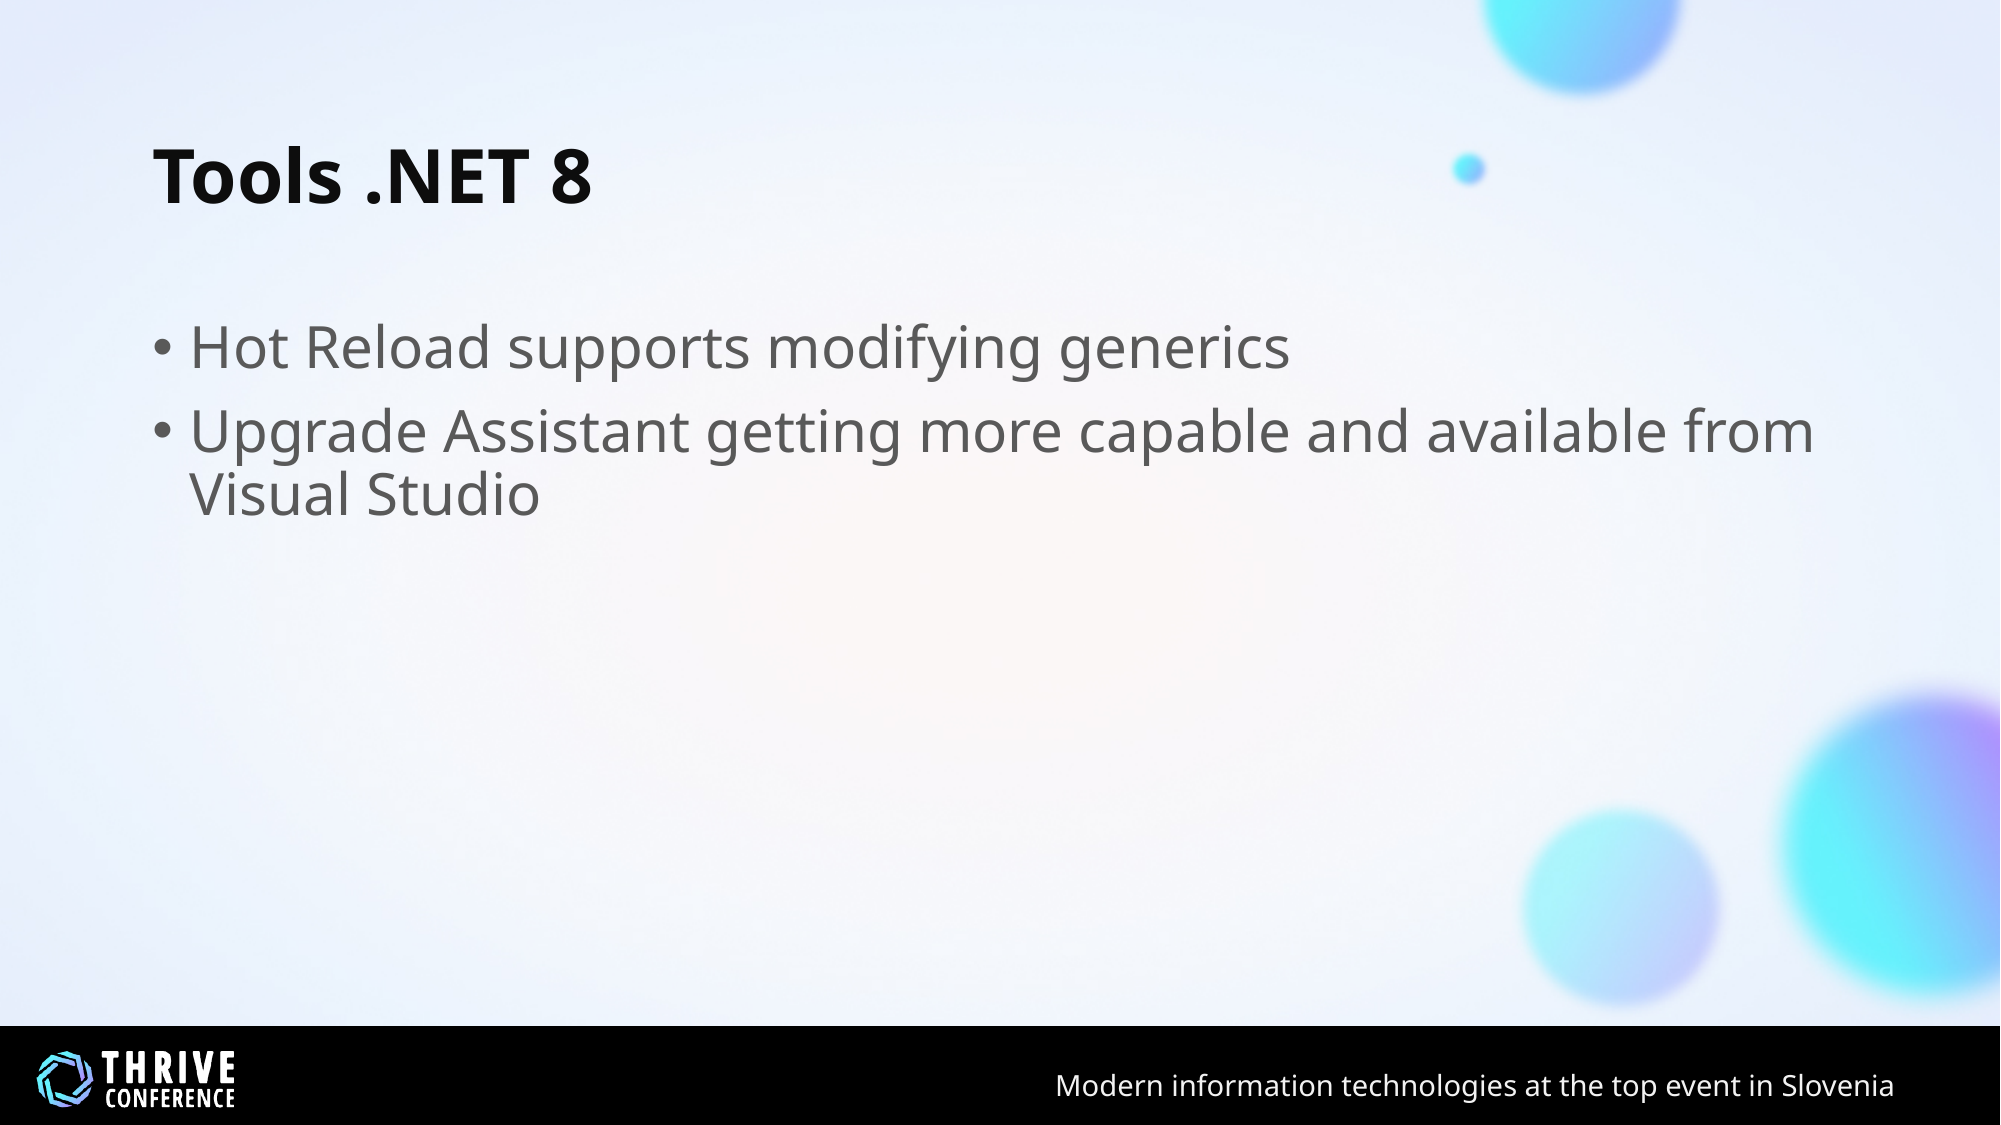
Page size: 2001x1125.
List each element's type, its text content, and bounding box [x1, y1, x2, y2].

list Hot Reload supports modifying generics Upgrade Assistant getting more capable and available from Visual Studio [137, 310, 1863, 1025]
title Tools .NET 8 [137, 70, 1863, 289]
picture [0, 0, 2000, 1026]
picture [35, 1051, 234, 1108]
